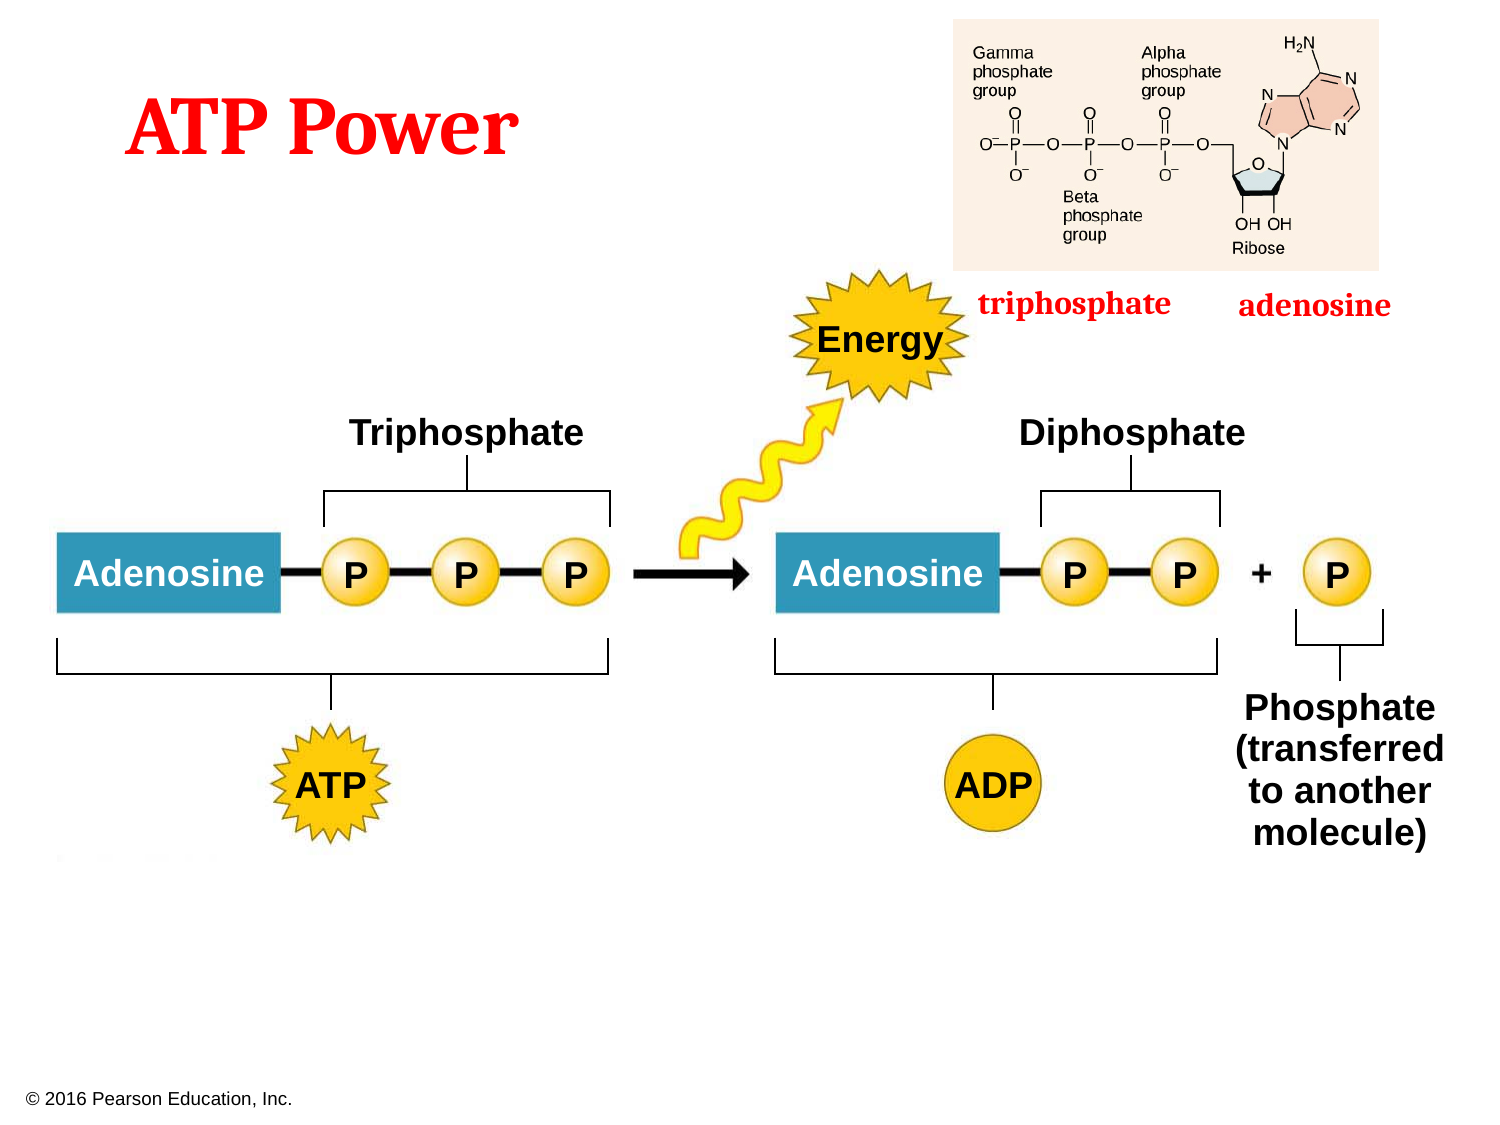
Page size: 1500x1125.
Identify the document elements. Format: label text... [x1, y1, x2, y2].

picture [48, 19, 1452, 863]
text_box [322, 453, 612, 529]
text_box ATP Power [110, 63, 535, 179]
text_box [55, 635, 610, 712]
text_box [1294, 607, 1385, 684]
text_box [1039, 453, 1223, 529]
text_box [773, 635, 1219, 712]
